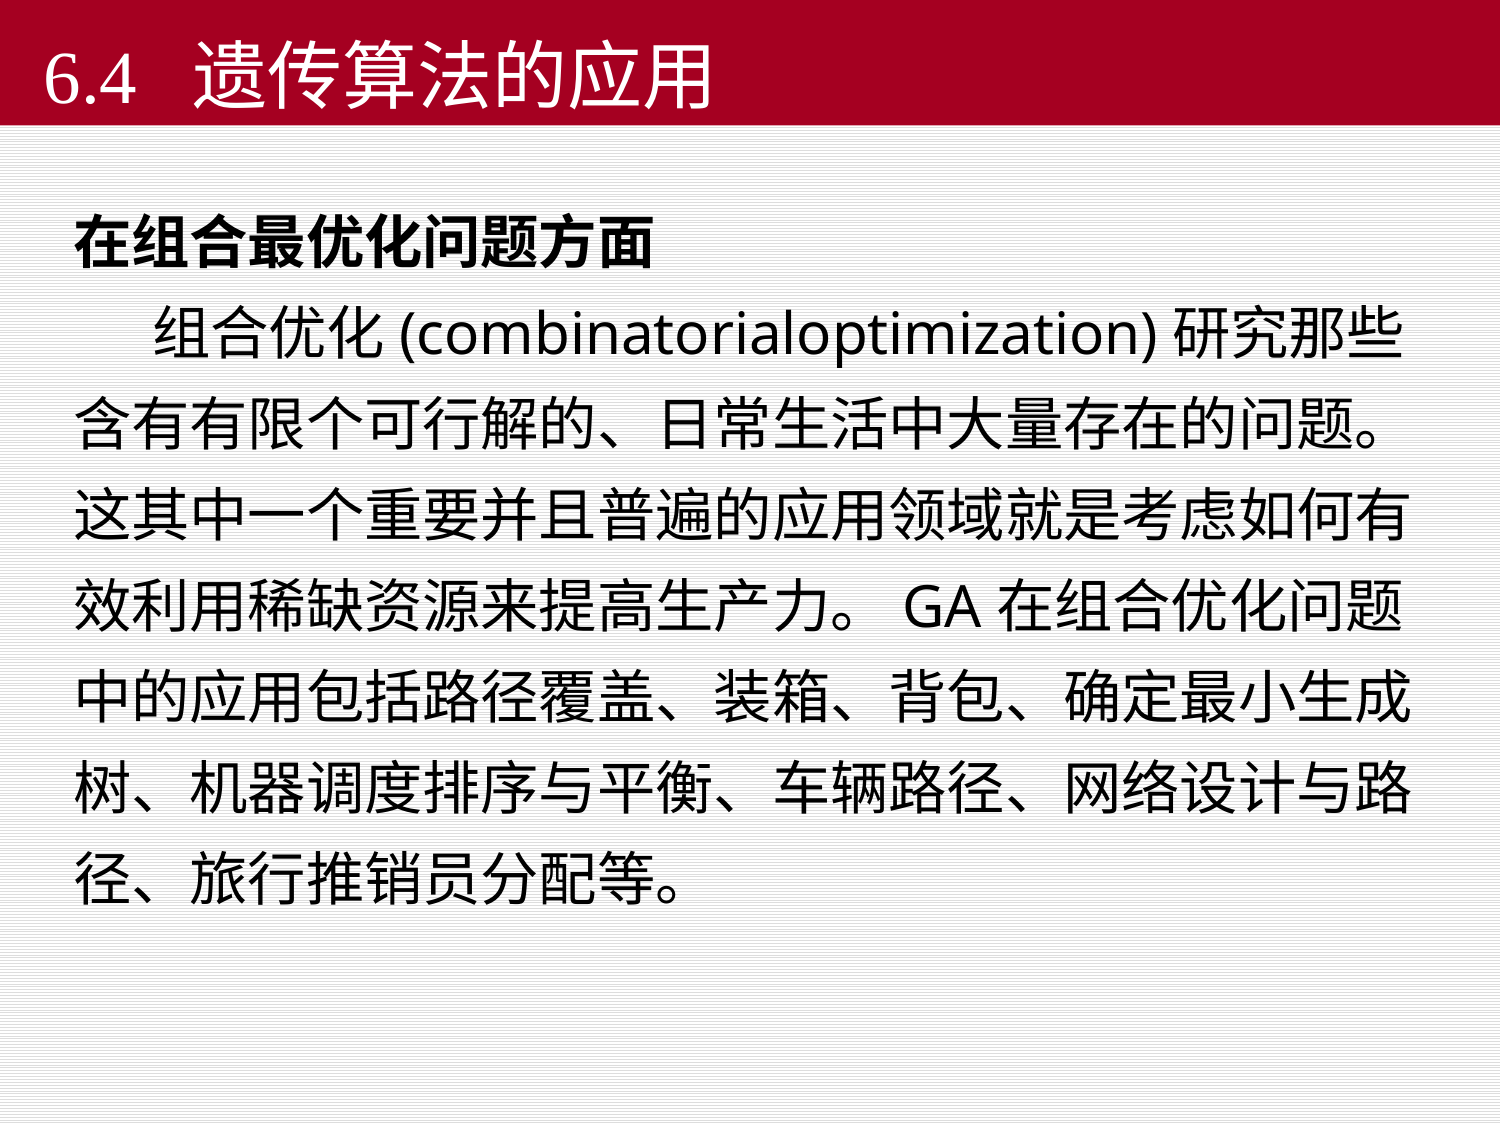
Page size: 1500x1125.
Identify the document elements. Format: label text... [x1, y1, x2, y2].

text_box 在组合最优化问题方面 组合优化(combinatorialoptimization)研究那些含有有限个可行解的、日常生活中大量存在的问题。这其中一个重要并且普遍的应用领域就是考虑如何有效利用稀缺资源来提高生产力。GA在组合优化问题中的应用包括路径覆盖、装箱、背包、确定最小生成树、机器调度排序与平衡、车辆路径、网络设计与路径、旅行推销员分配等。 [67, 177, 1433, 920]
text_box 6.4 遗传算法的应用 [0, 0, 1500, 126]
slide_number [1137, 1062, 1463, 1122]
